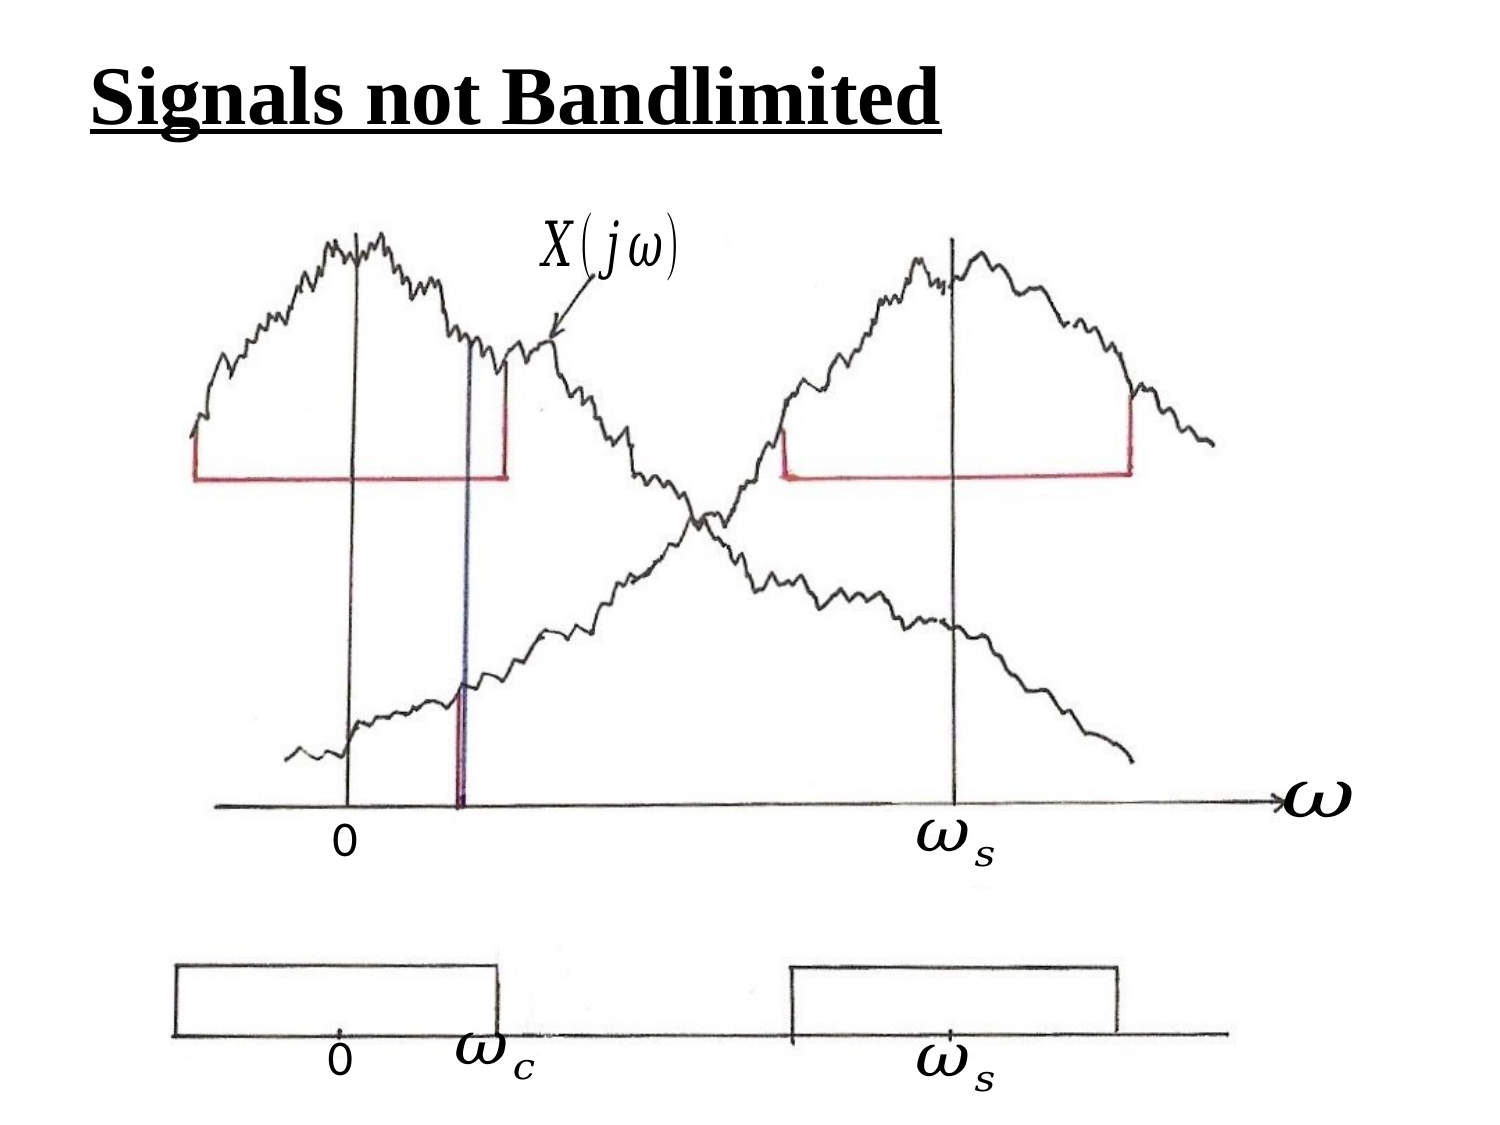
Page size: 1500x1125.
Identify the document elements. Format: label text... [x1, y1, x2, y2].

picture [159, 211, 1302, 1059]
text_box Signals not Bandlimited [0, 33, 1500, 149]
text_box 0 [312, 1067, 368, 1093]
